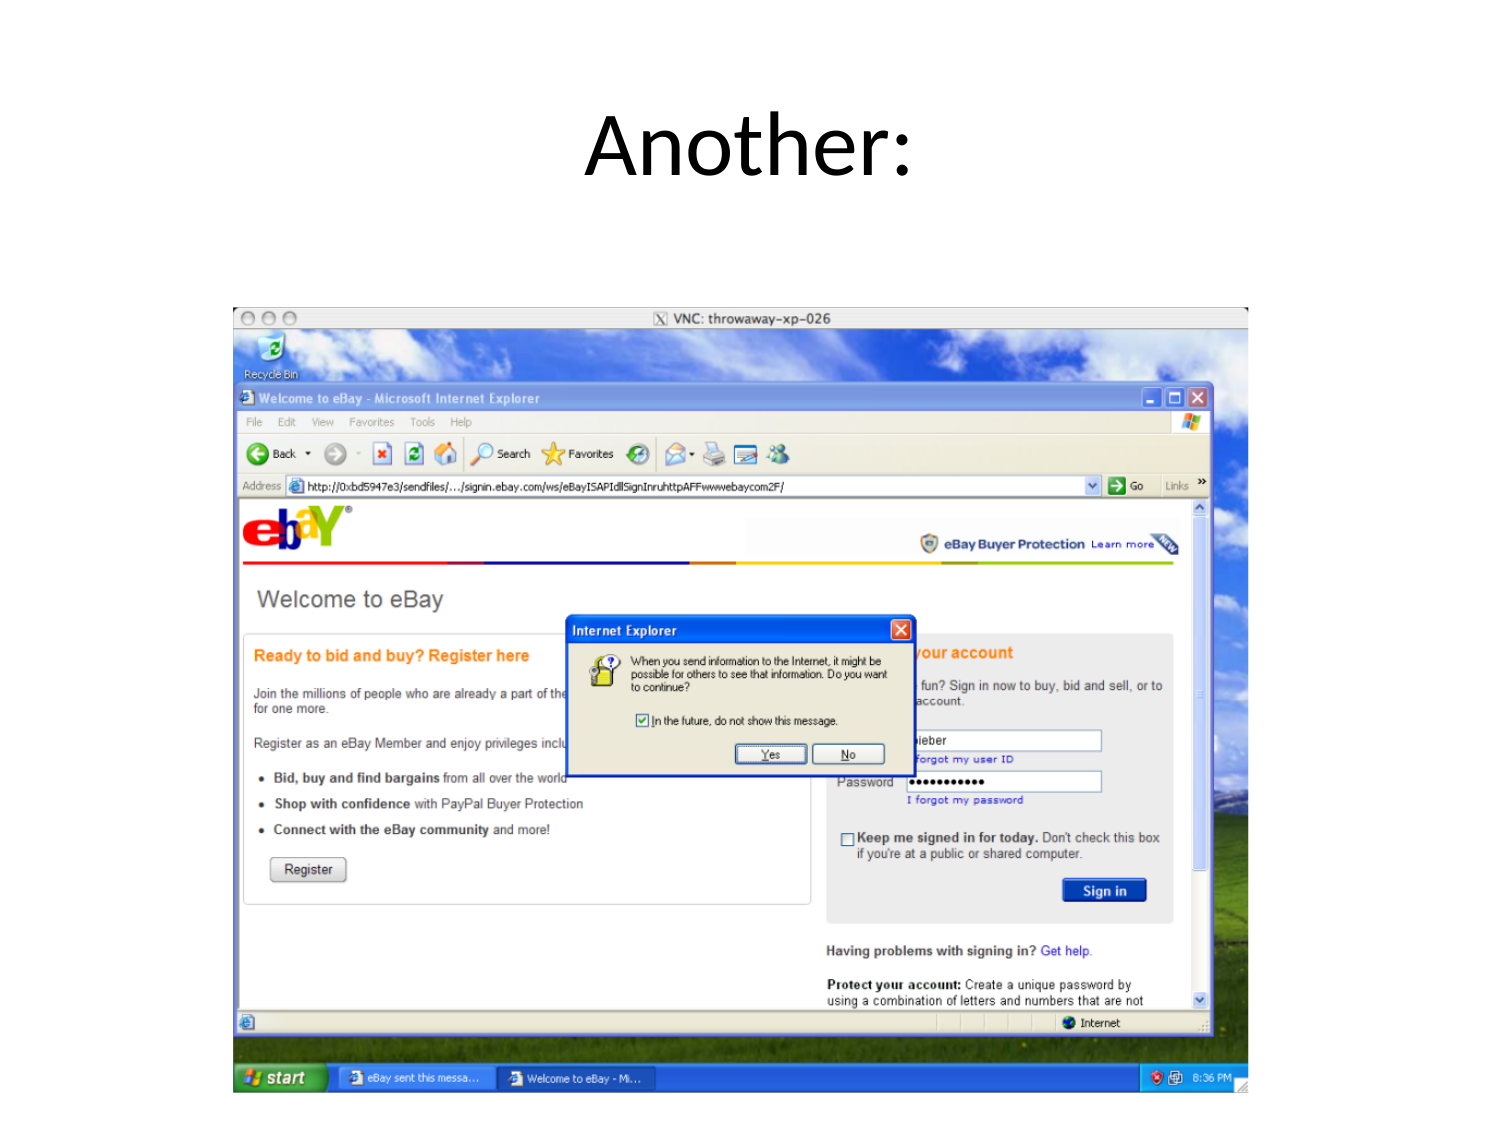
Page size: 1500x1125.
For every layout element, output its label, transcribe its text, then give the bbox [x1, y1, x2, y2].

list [64, 302, 1416, 1095]
title Another: [75, 45, 1425, 233]
